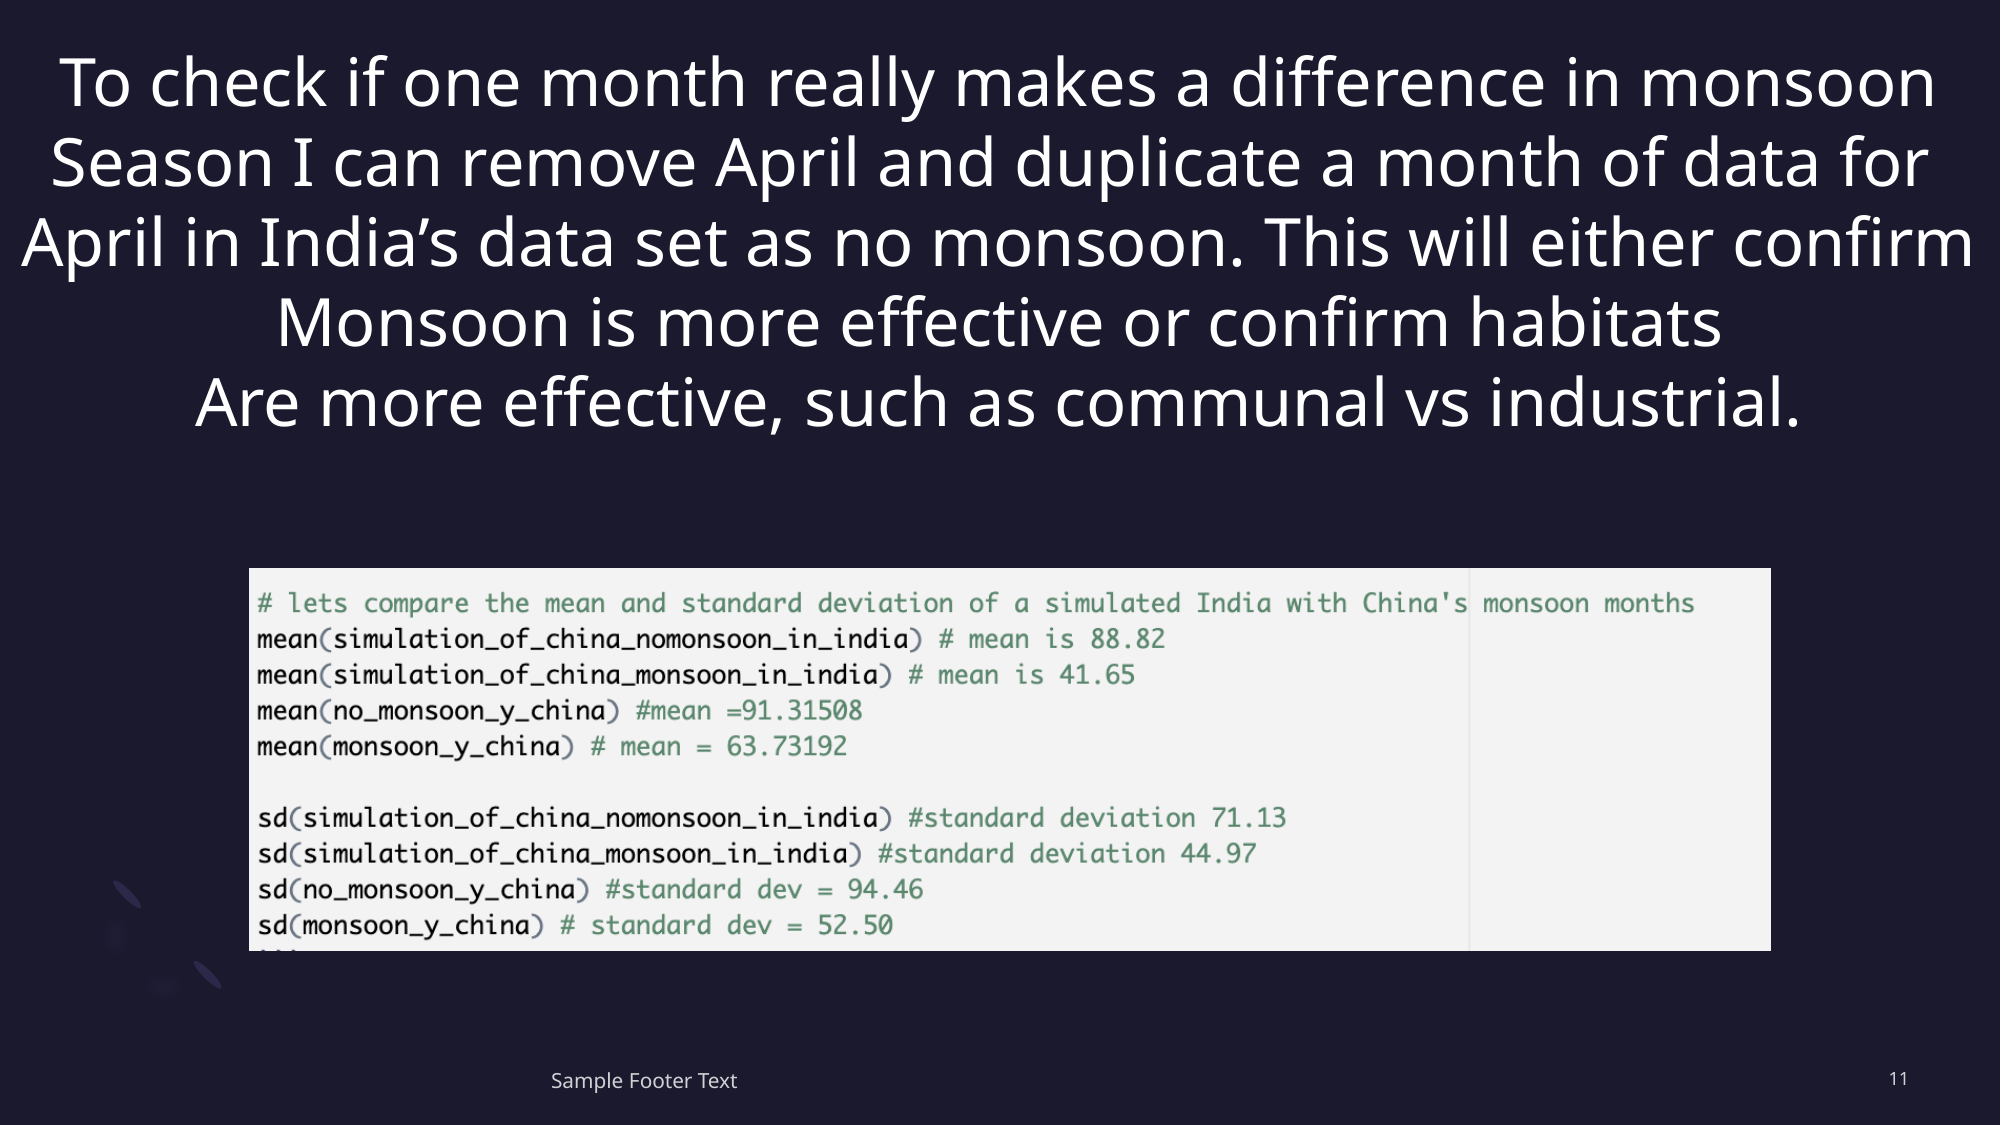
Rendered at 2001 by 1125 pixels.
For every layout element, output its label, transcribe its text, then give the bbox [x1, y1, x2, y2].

slide_number 11 [1632, 1067, 1910, 1093]
footer Sample Footer Text [551, 1067, 1598, 1093]
text_box To check if one month really makes a difference in monsoon Season I can remove April and duplicate a month of data for April in India’s data set as no monsoon. This will either confirm Monsoon is more effective or confirm habitats Are more effective, such as communal vs industrial. [6, 32, 1994, 447]
picture [249, 568, 1771, 951]
